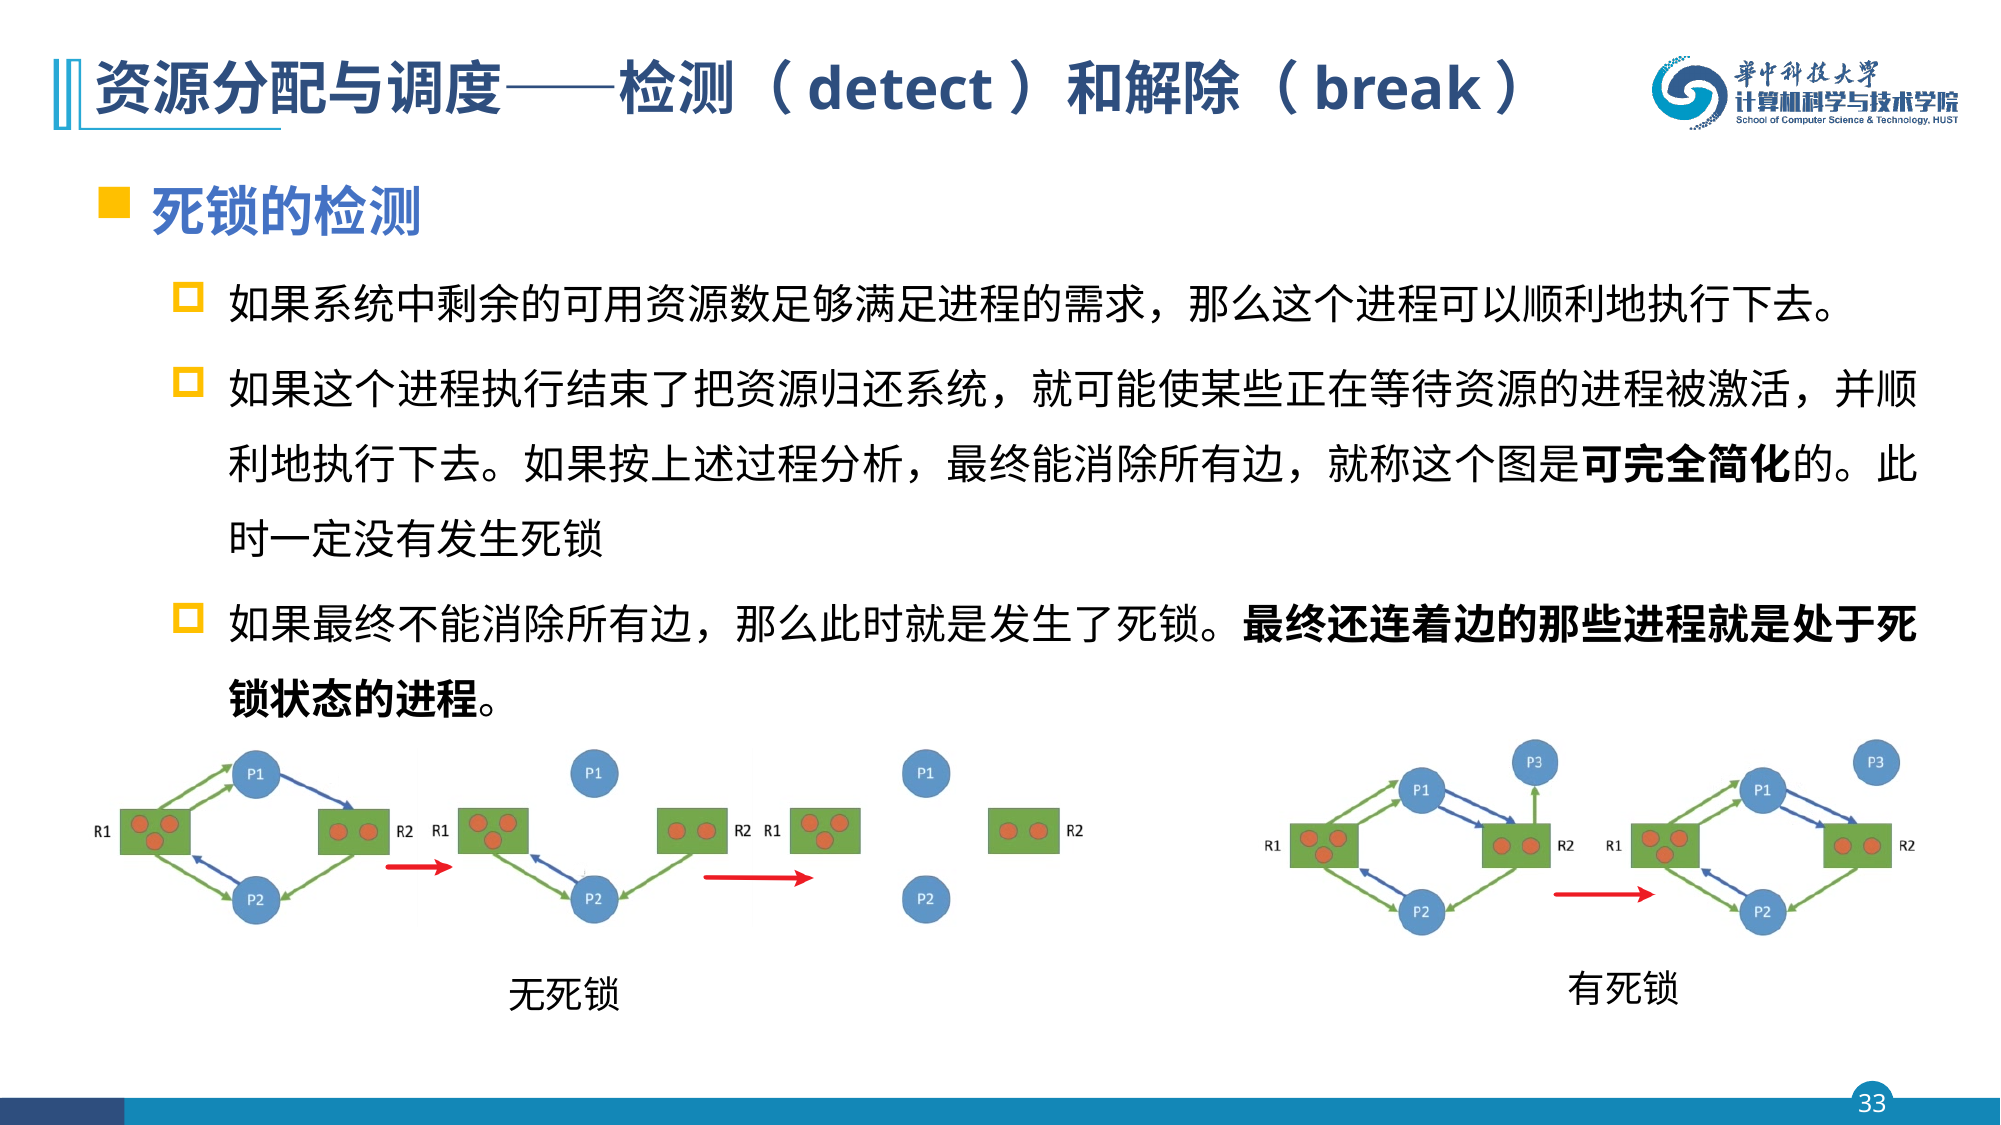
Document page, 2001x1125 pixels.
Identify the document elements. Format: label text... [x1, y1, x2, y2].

text_box 无死锁 [345, 963, 784, 1024]
list 死锁的检测 如果系统中剩余的可用资源数足够满足进程的需求，那么这个进程可以顺利地执行下去。 如果这个进程执行结束了把资源归还系统，就可能使某些正在等待资源的进程被激活，并顺利地执行下去。如果按上述过程分析，最终能消除所有边，就称这个图是可完全简化的。此时一定没有发生死锁 如果最终不能消除所有边，那么此时就是发生了死锁。最终还连着边的那些进程就是处于死锁状态的进程。 [80, 137, 1933, 1098]
text_box 有死锁 [1404, 957, 1843, 1017]
title 资源分配与调度——检测（detect）和解除（break） [80, 51, 1653, 137]
picture [1653, 56, 1958, 130]
picture [1653, 56, 1678, 79]
picture [86, 748, 1085, 927]
picture [1257, 736, 1926, 939]
